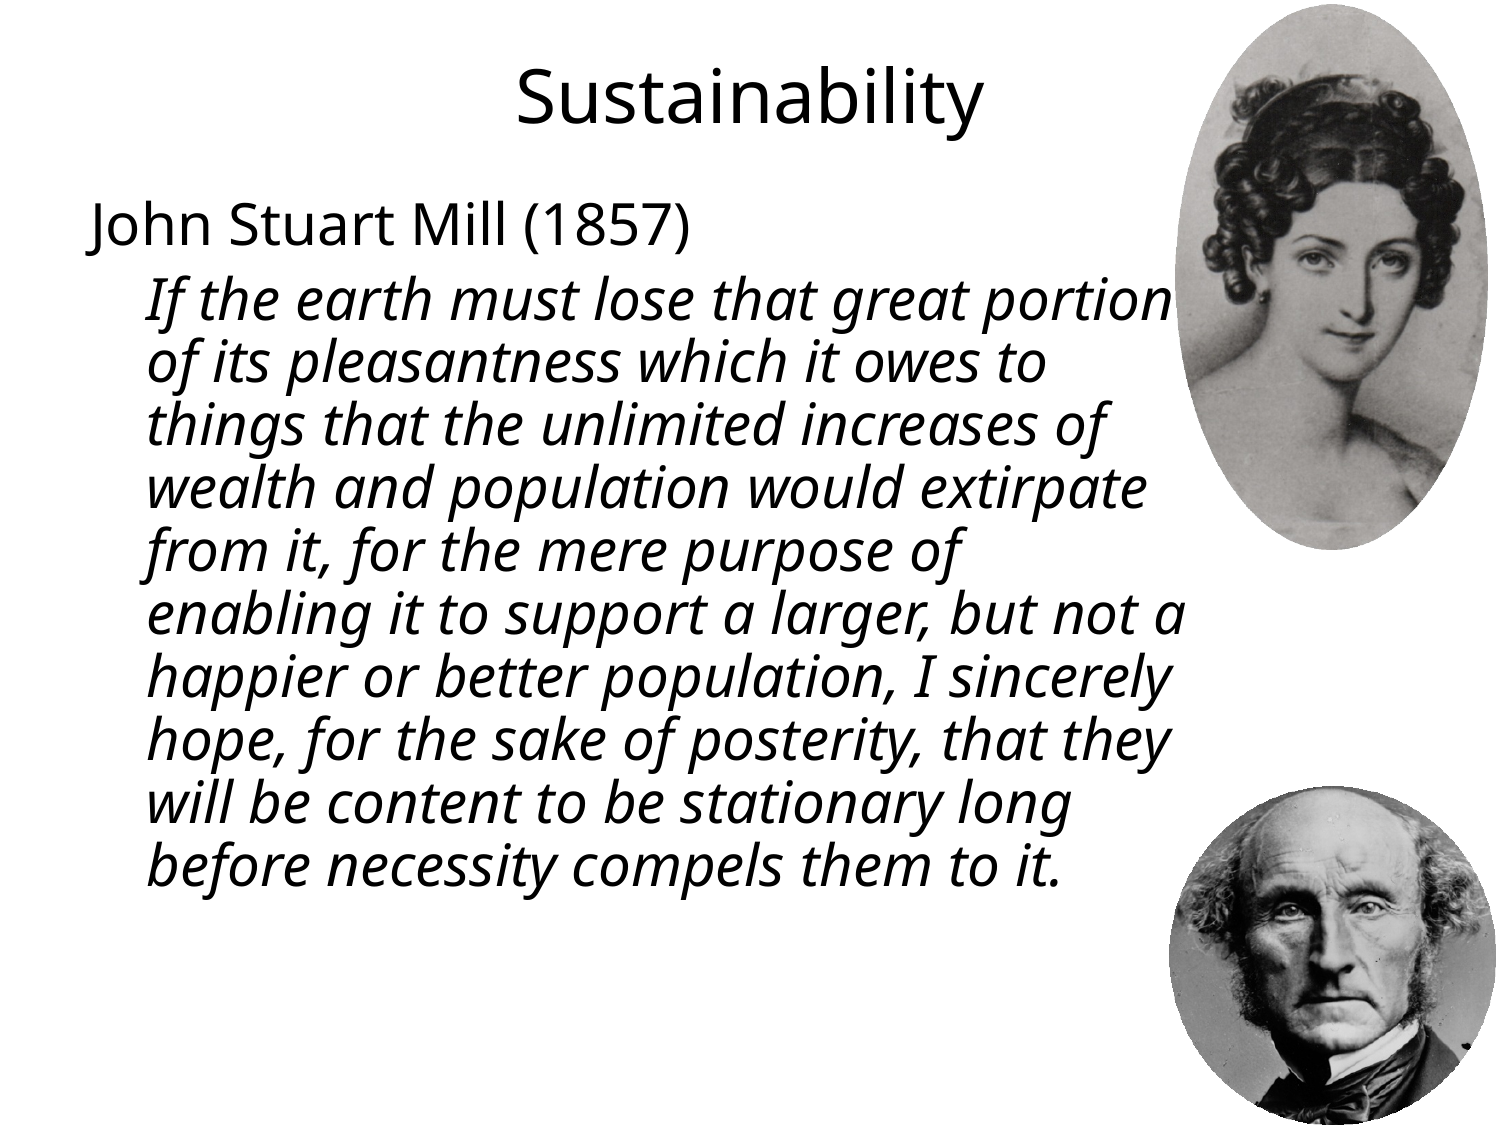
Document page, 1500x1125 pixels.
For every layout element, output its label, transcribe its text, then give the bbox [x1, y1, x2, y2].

picture [1168, 786, 1496, 1125]
title Sustainability [112, 0, 1388, 187]
picture [1174, 4, 1488, 551]
list John Stuart Mill (1857) If the earth must lose that great portion of its pleasantness which it owes to things that the unlimited increases of wealth and population would extirpate from it, for the mere purpose of enabling it to support a larger, but not a happier or better population, I sincerely hope, for the sake of posterity, that they will be content to be stationary long before necessity compels them to it. [74, 187, 1213, 1063]
